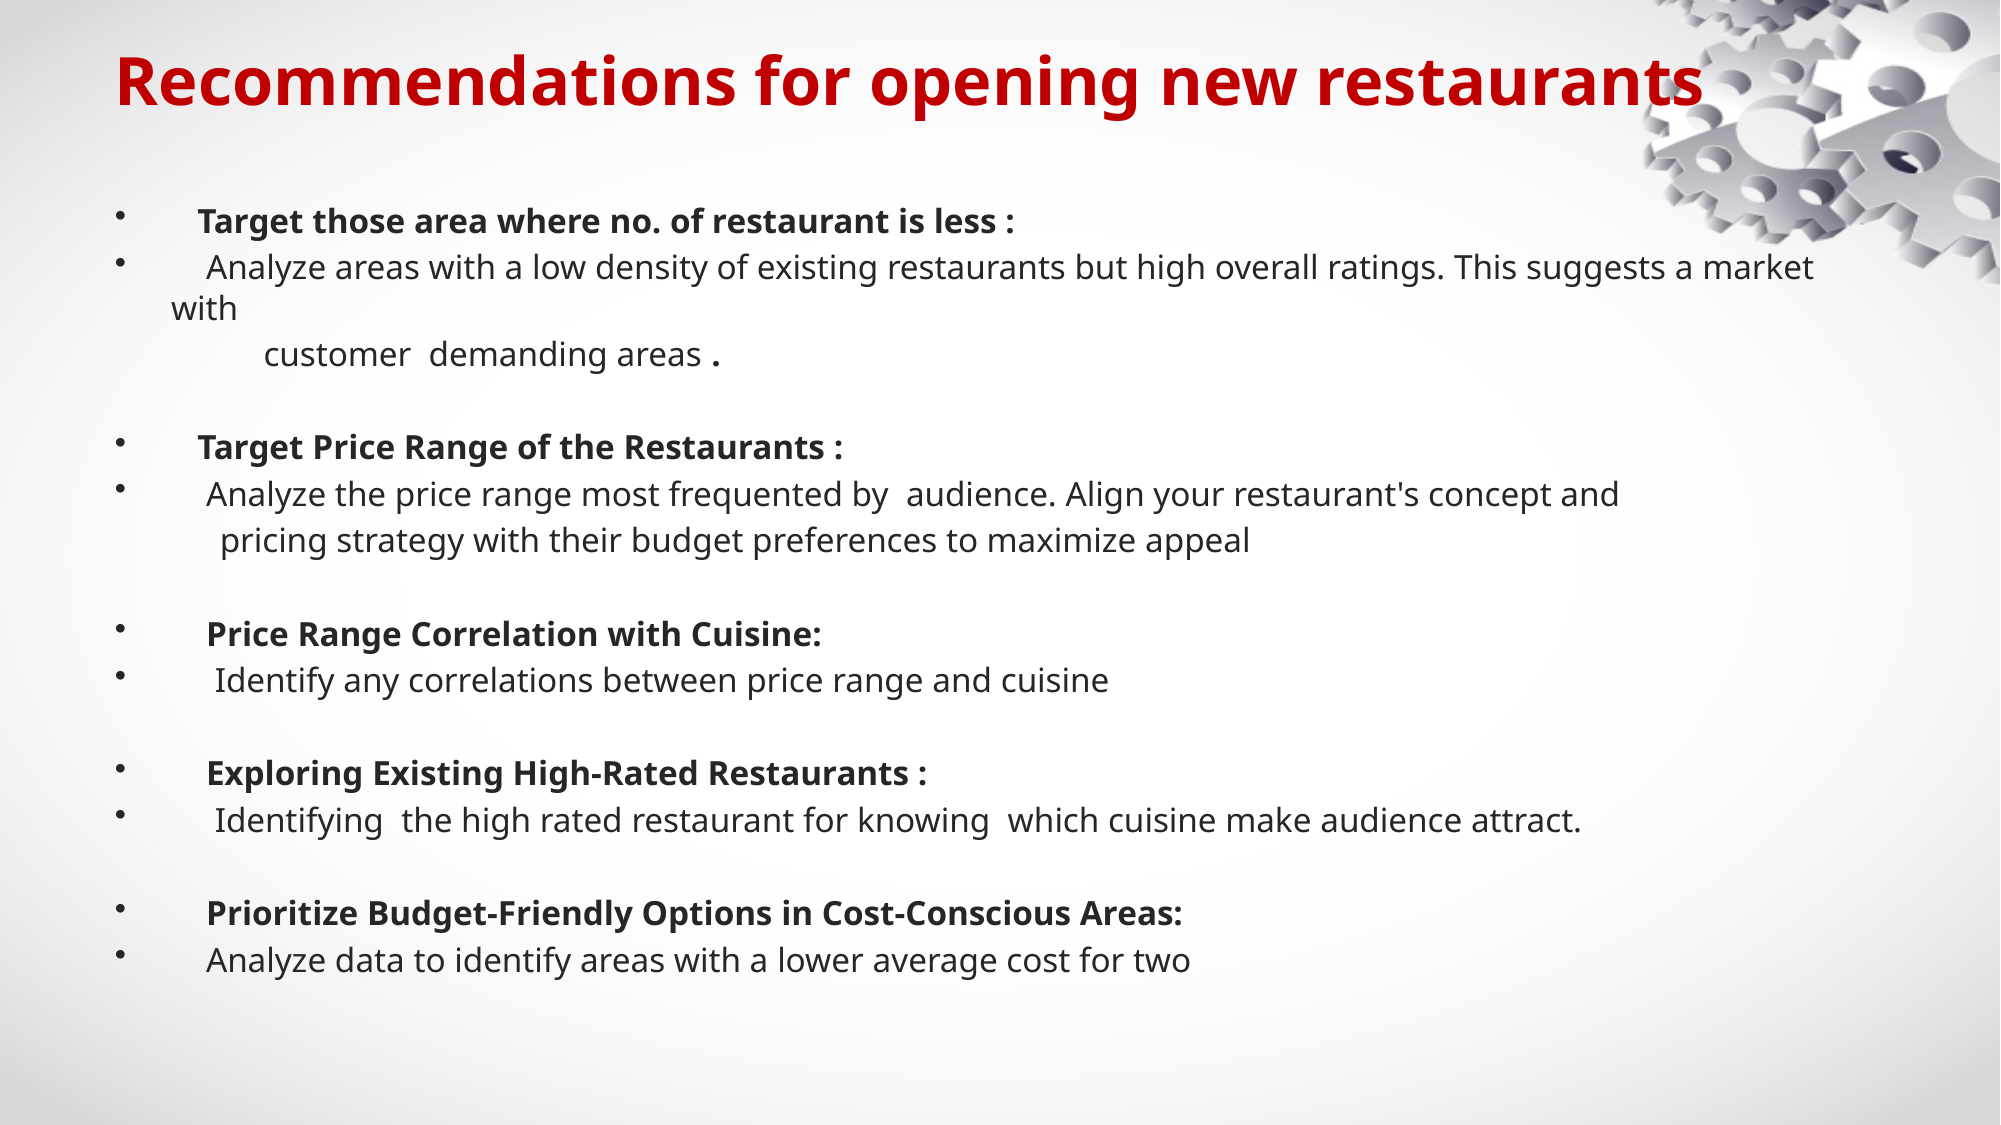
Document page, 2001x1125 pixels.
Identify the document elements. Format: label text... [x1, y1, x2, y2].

title Recommendations for opening new restaurants [99, 30, 1901, 127]
list Target those area where no. of restaurant is less : Analyze areas with a low density of existing restaurants but high overall ratings. This suggests a market with customer demanding areas . Target Price Range of the Restaurants : Analyze the price range most frequented by audience. Align your restaurant's concept and pricing strategy with their budget preferences to maximize appeal Price Range Correlation with Cuisine: Identify any correlations between price range and cuisine Exploring Existing High-Rated Restaurants : Identifying the high rated restaurant for knowing which cuisine make audience attract. Prioritize Budget-Friendly Options in Cost-Conscious Areas: Analyze data to identify areas with a lower average cost for two [99, 192, 1901, 1006]
picture [0, 0, 2000, 1125]
